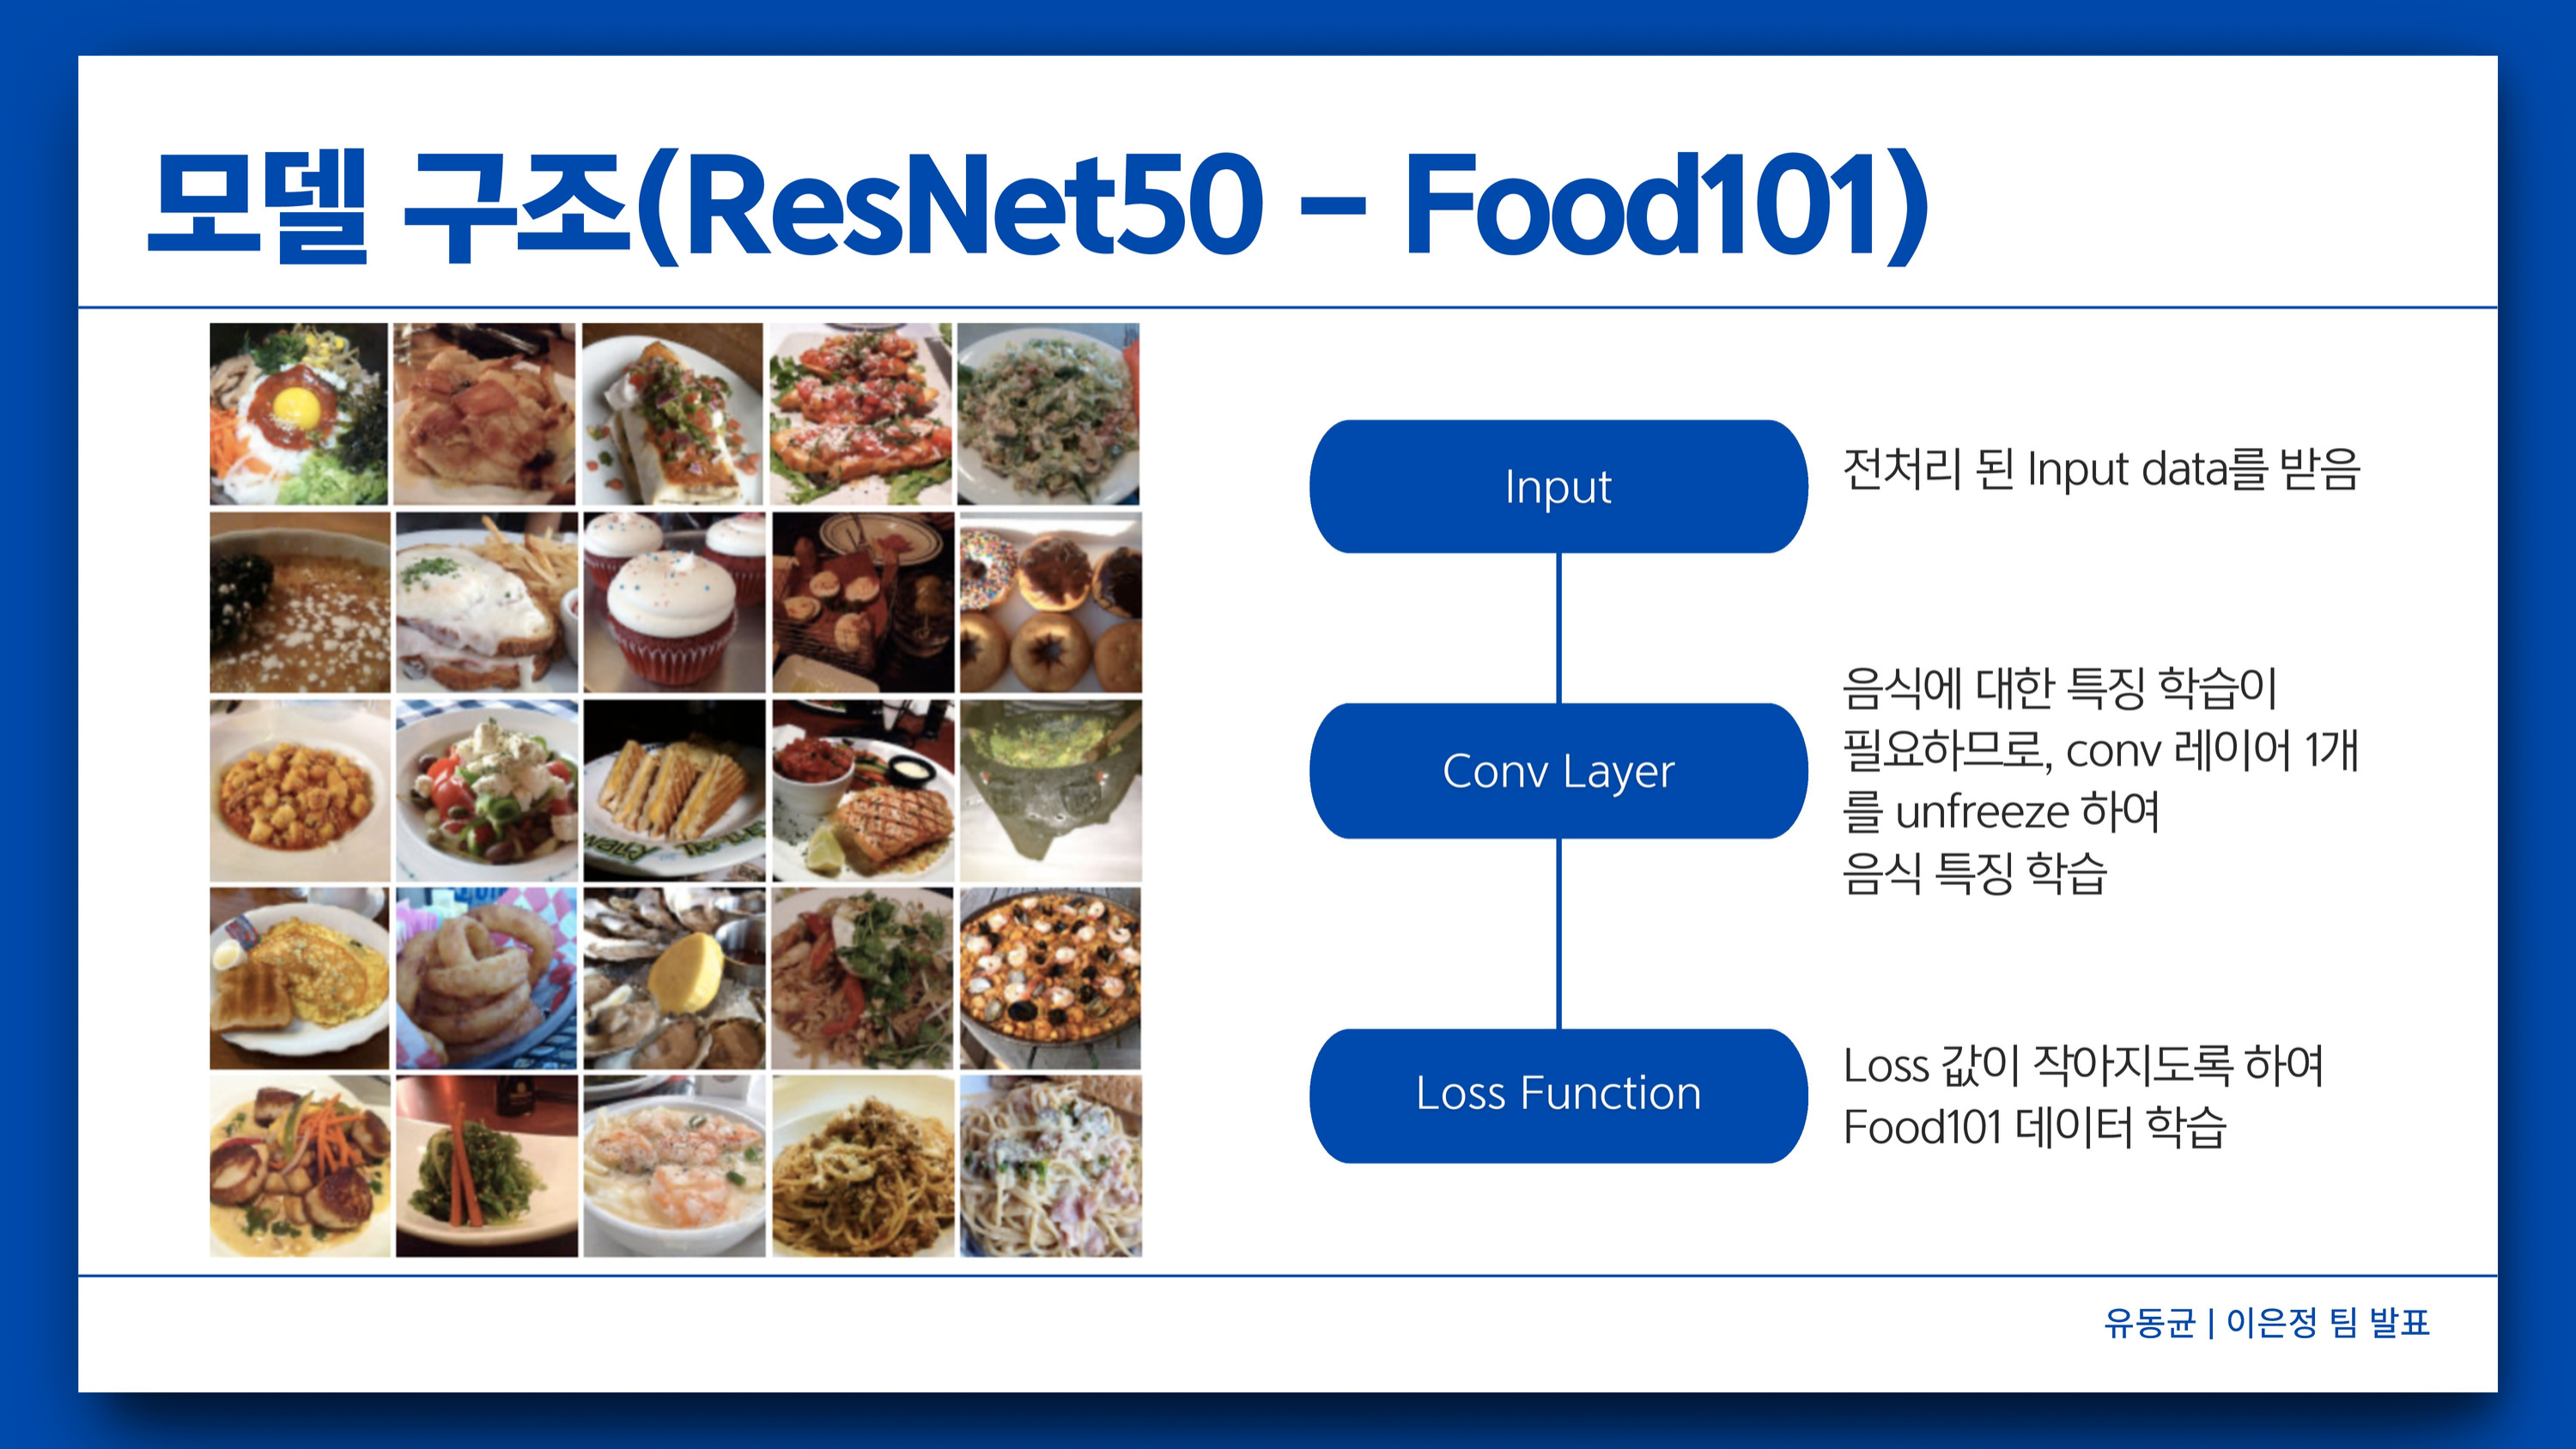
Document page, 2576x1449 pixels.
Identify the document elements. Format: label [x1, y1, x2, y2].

text_box [0, 0, 2576, 1449]
